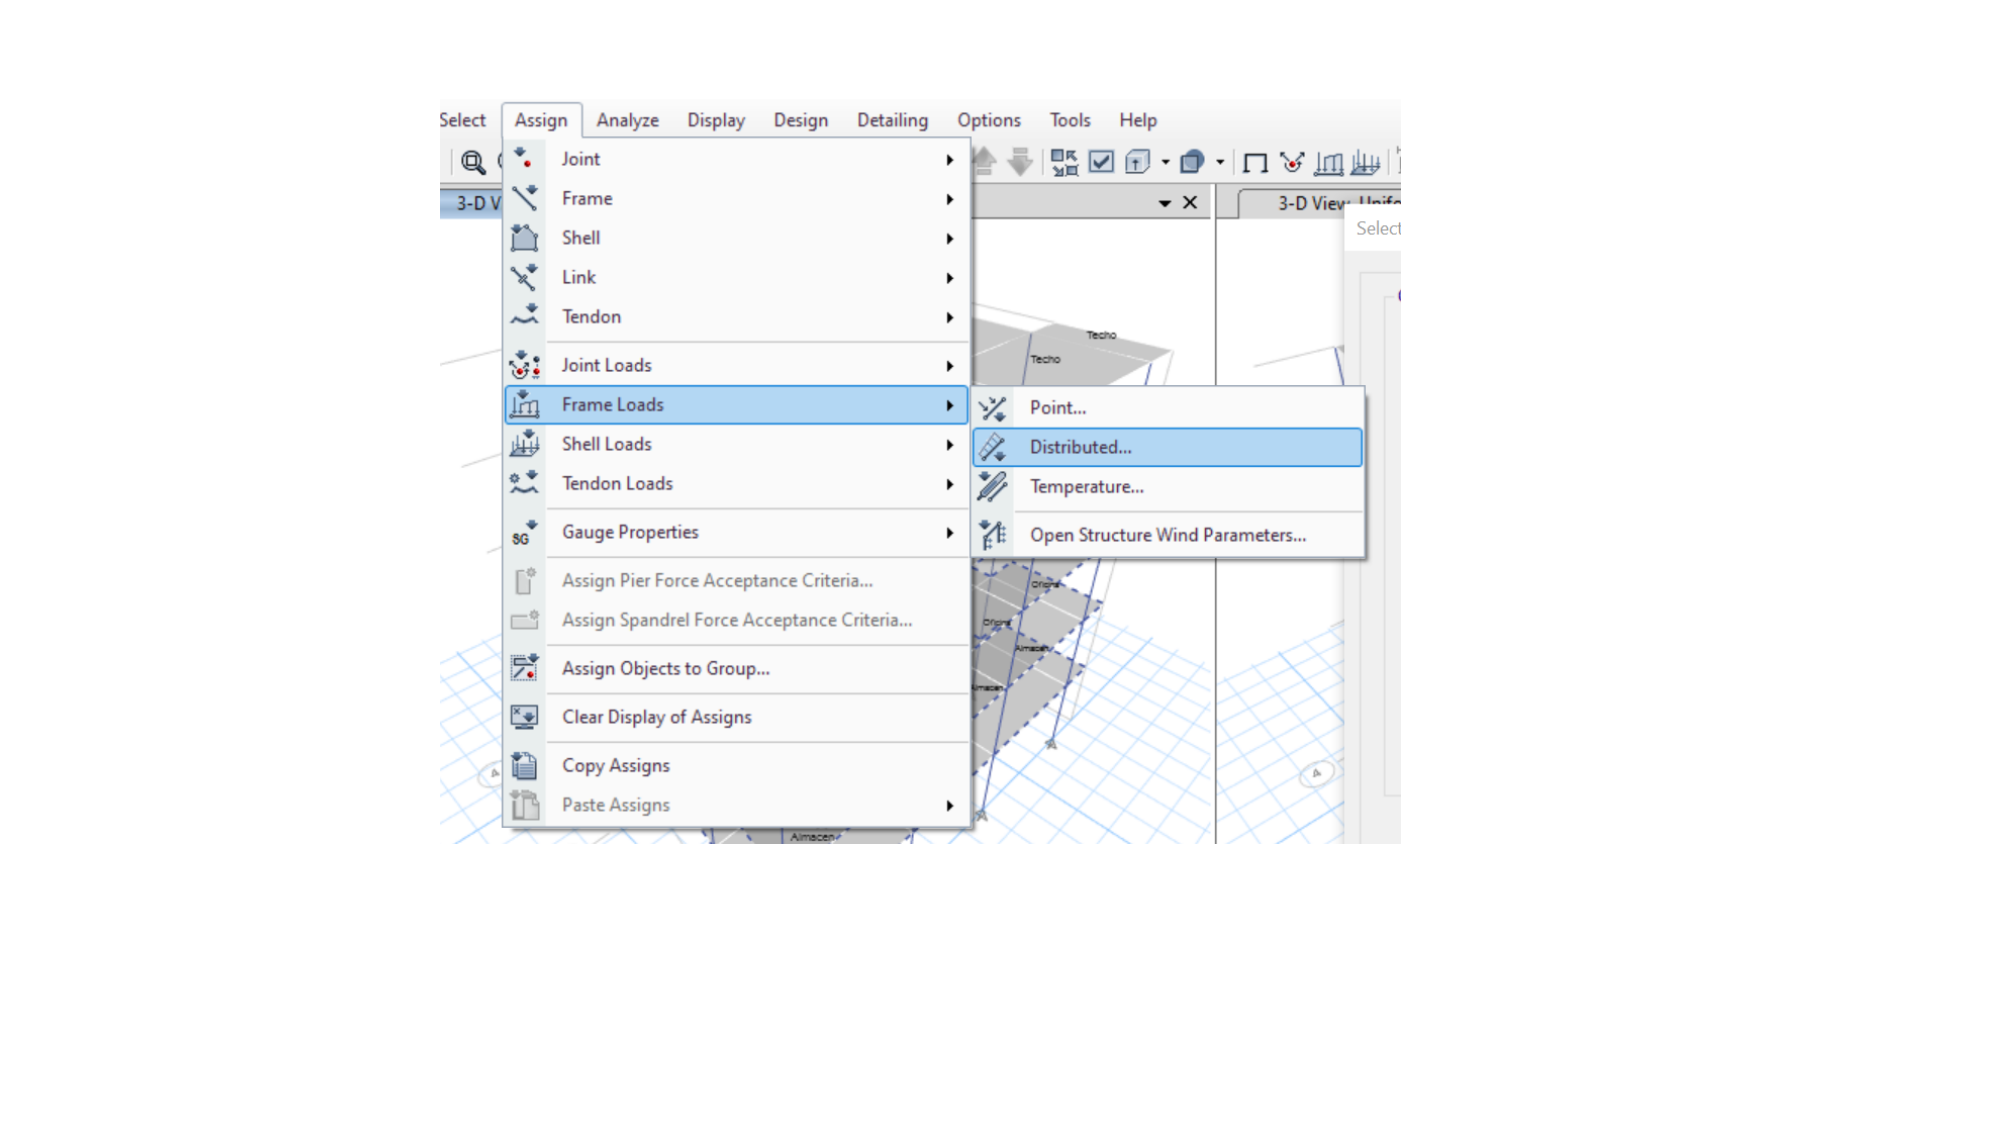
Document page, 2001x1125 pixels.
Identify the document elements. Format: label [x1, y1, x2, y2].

picture [440, 89, 1401, 844]
